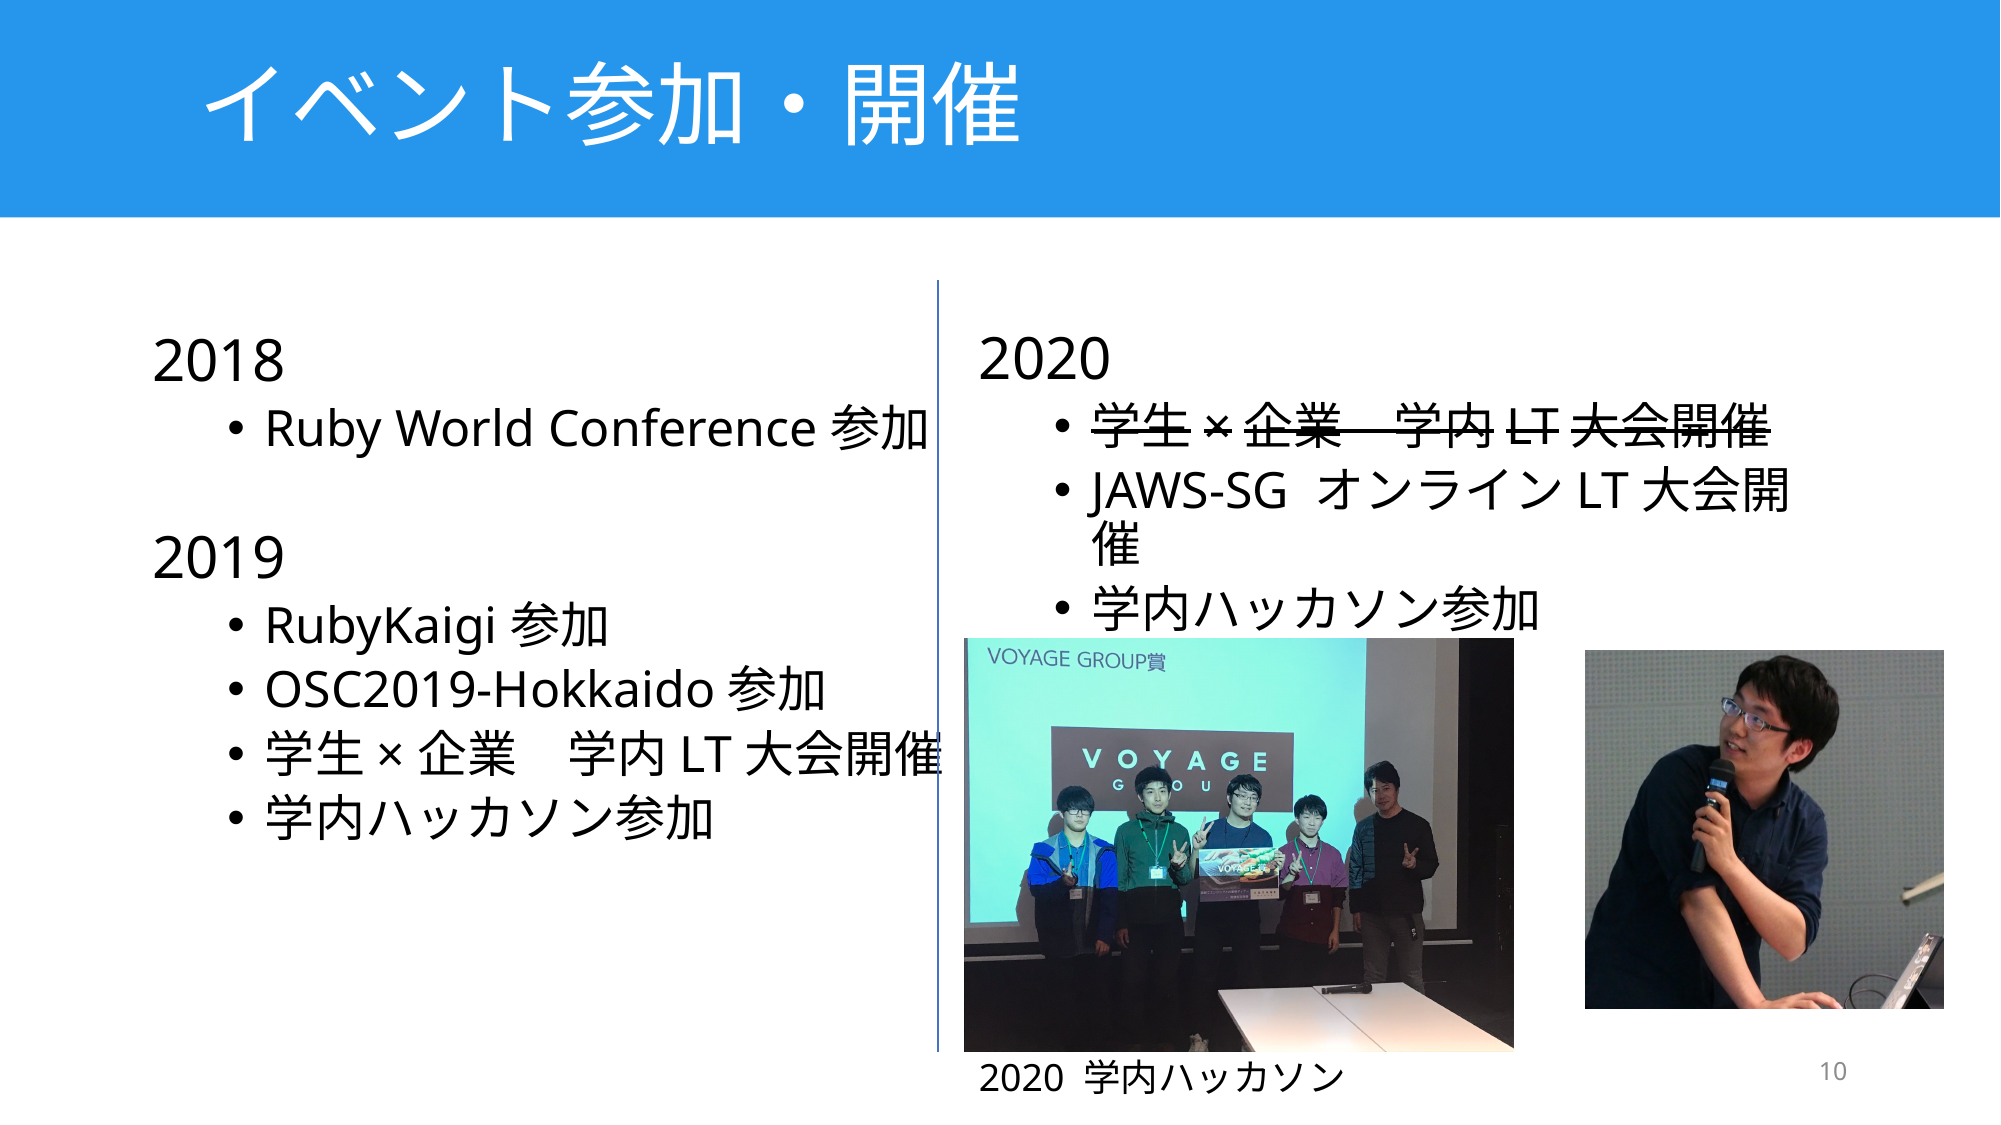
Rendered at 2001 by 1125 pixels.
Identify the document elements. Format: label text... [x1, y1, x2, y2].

slide_number 10 [1514, 1042, 1863, 1103]
text_box [1725, 0, 2000, 218]
text_box 2020 学生×企業 学内LT大会開催 JAWS-SG オンラインLT大会開催 学内ハッカソン参加 [964, 271, 1827, 986]
title イベント参加・開催 [0, 0, 1725, 218]
picture [963, 638, 1514, 1052]
picture [1585, 650, 1944, 1009]
list 2018 Ruby World Conference参加 2019 RubyKaigi参加 OSC2019-Hokkaido参加 学生×企業 学内LT大会開催 学内ハッカソン参加 [137, 273, 964, 987]
text_box 2020 学内ハッカソン [963, 1052, 1514, 1107]
